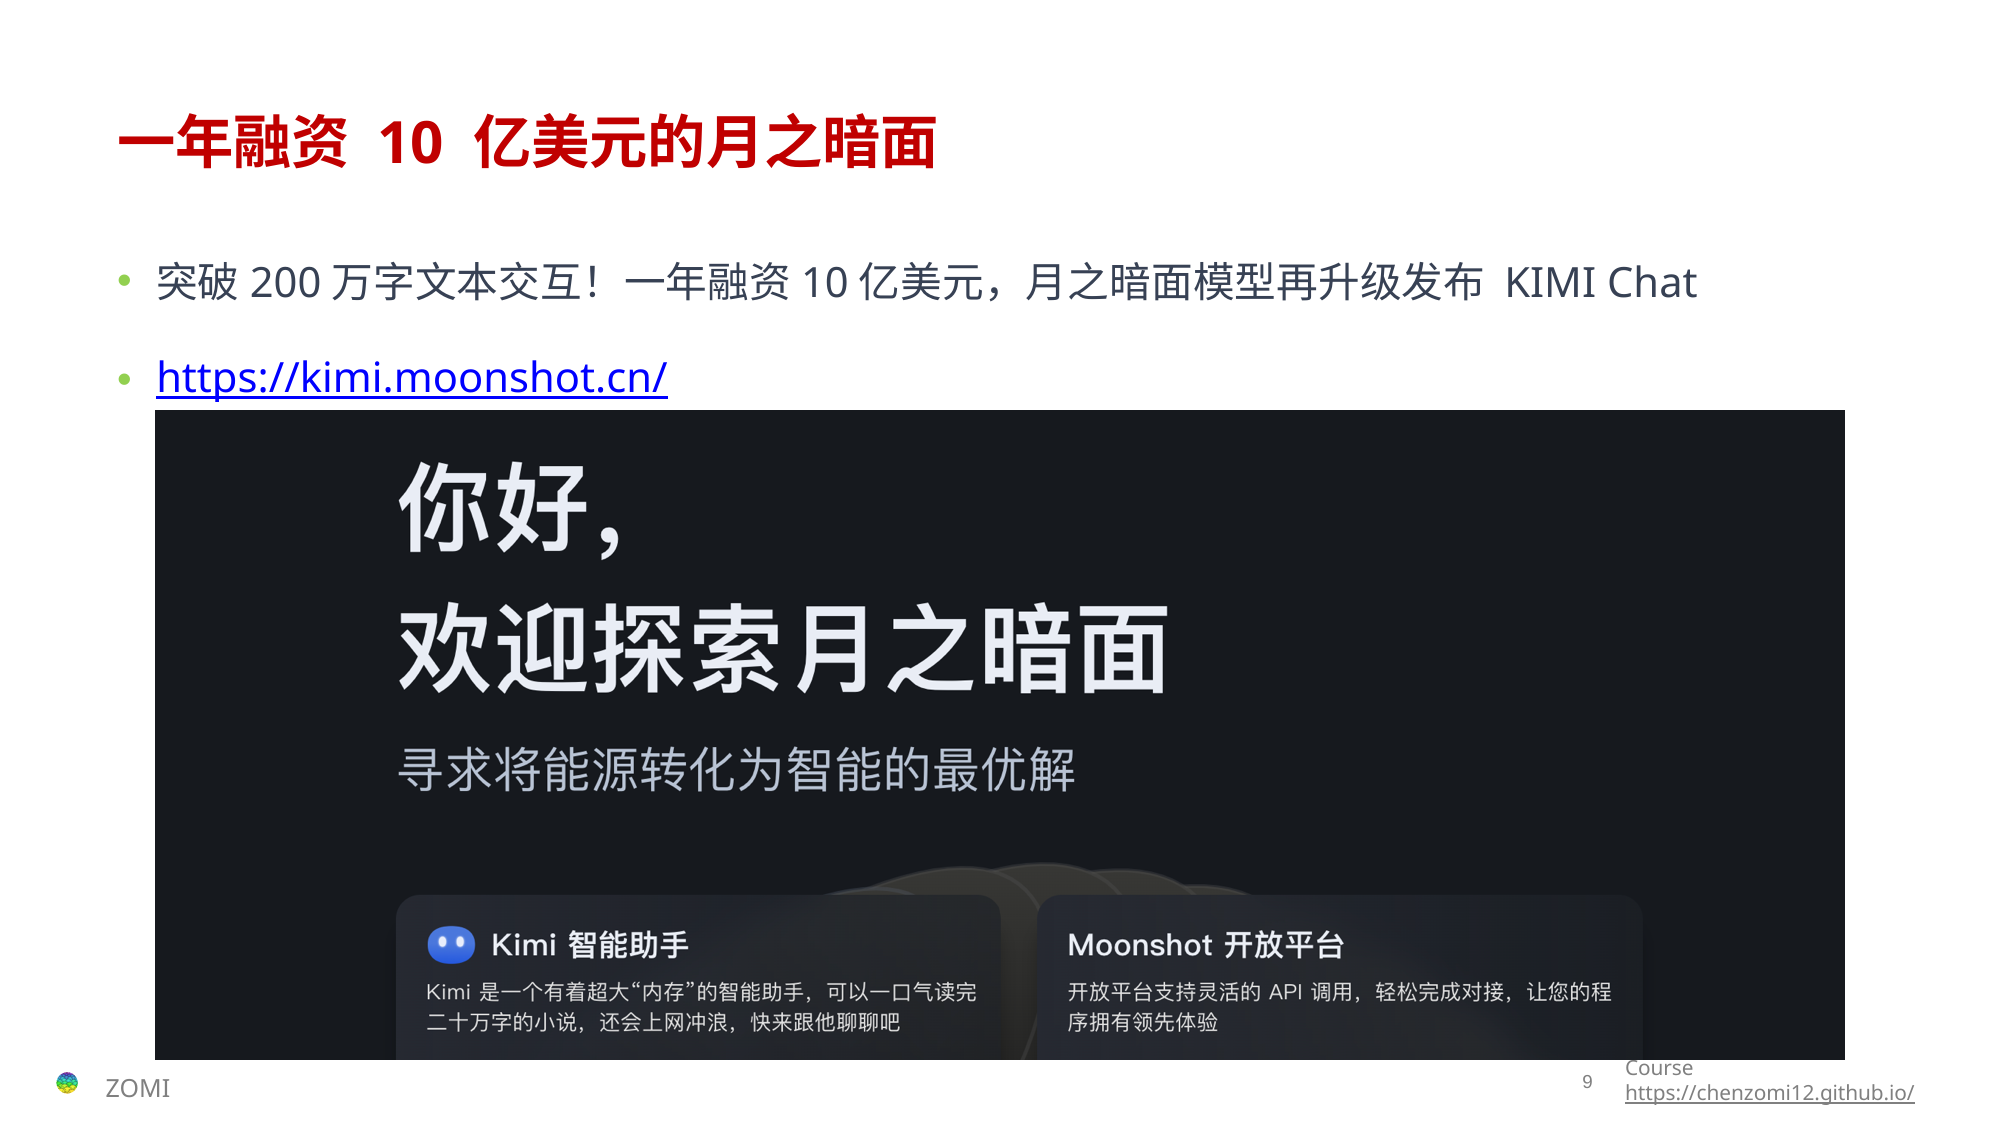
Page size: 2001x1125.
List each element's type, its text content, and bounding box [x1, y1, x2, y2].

picture [57, 1073, 77, 1093]
list 突破200万字文本交互！一年融资10亿美元，月之暗面模型再升级发布 KIMI Chat https://kimi.moonshot.cn/ [102, 223, 1901, 1043]
title 一年融资 10 亿美元的月之暗面 [102, 91, 1901, 189]
picture [155, 410, 1846, 1060]
